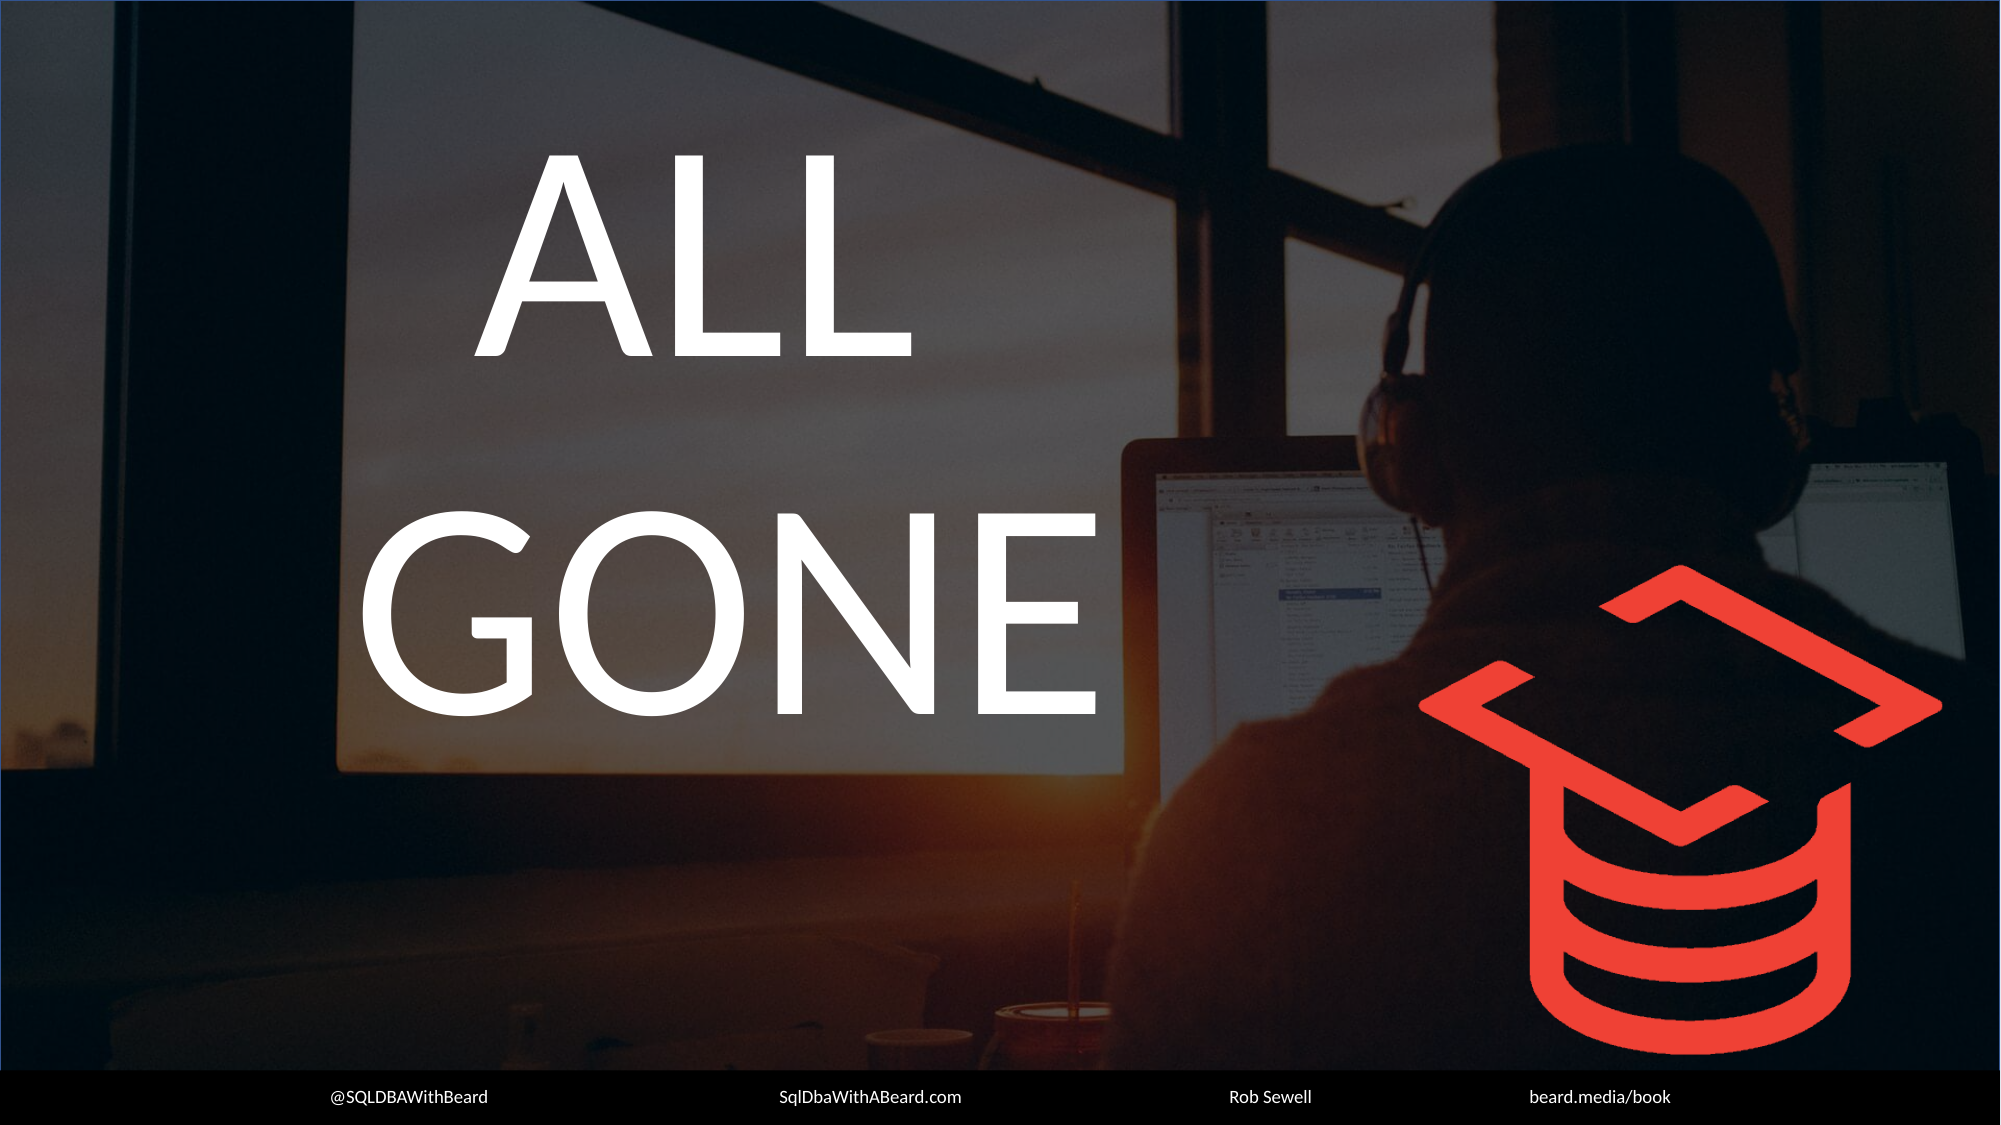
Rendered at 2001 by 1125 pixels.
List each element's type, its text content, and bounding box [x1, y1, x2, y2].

text_box @SQLDBAWithBeard SqlDbaWithABeard.com Rob Sewell beard.media/book [0, 1070, 2000, 1125]
picture [1, 1, 2000, 1070]
list ALL GONE [207, 79, 1254, 521]
